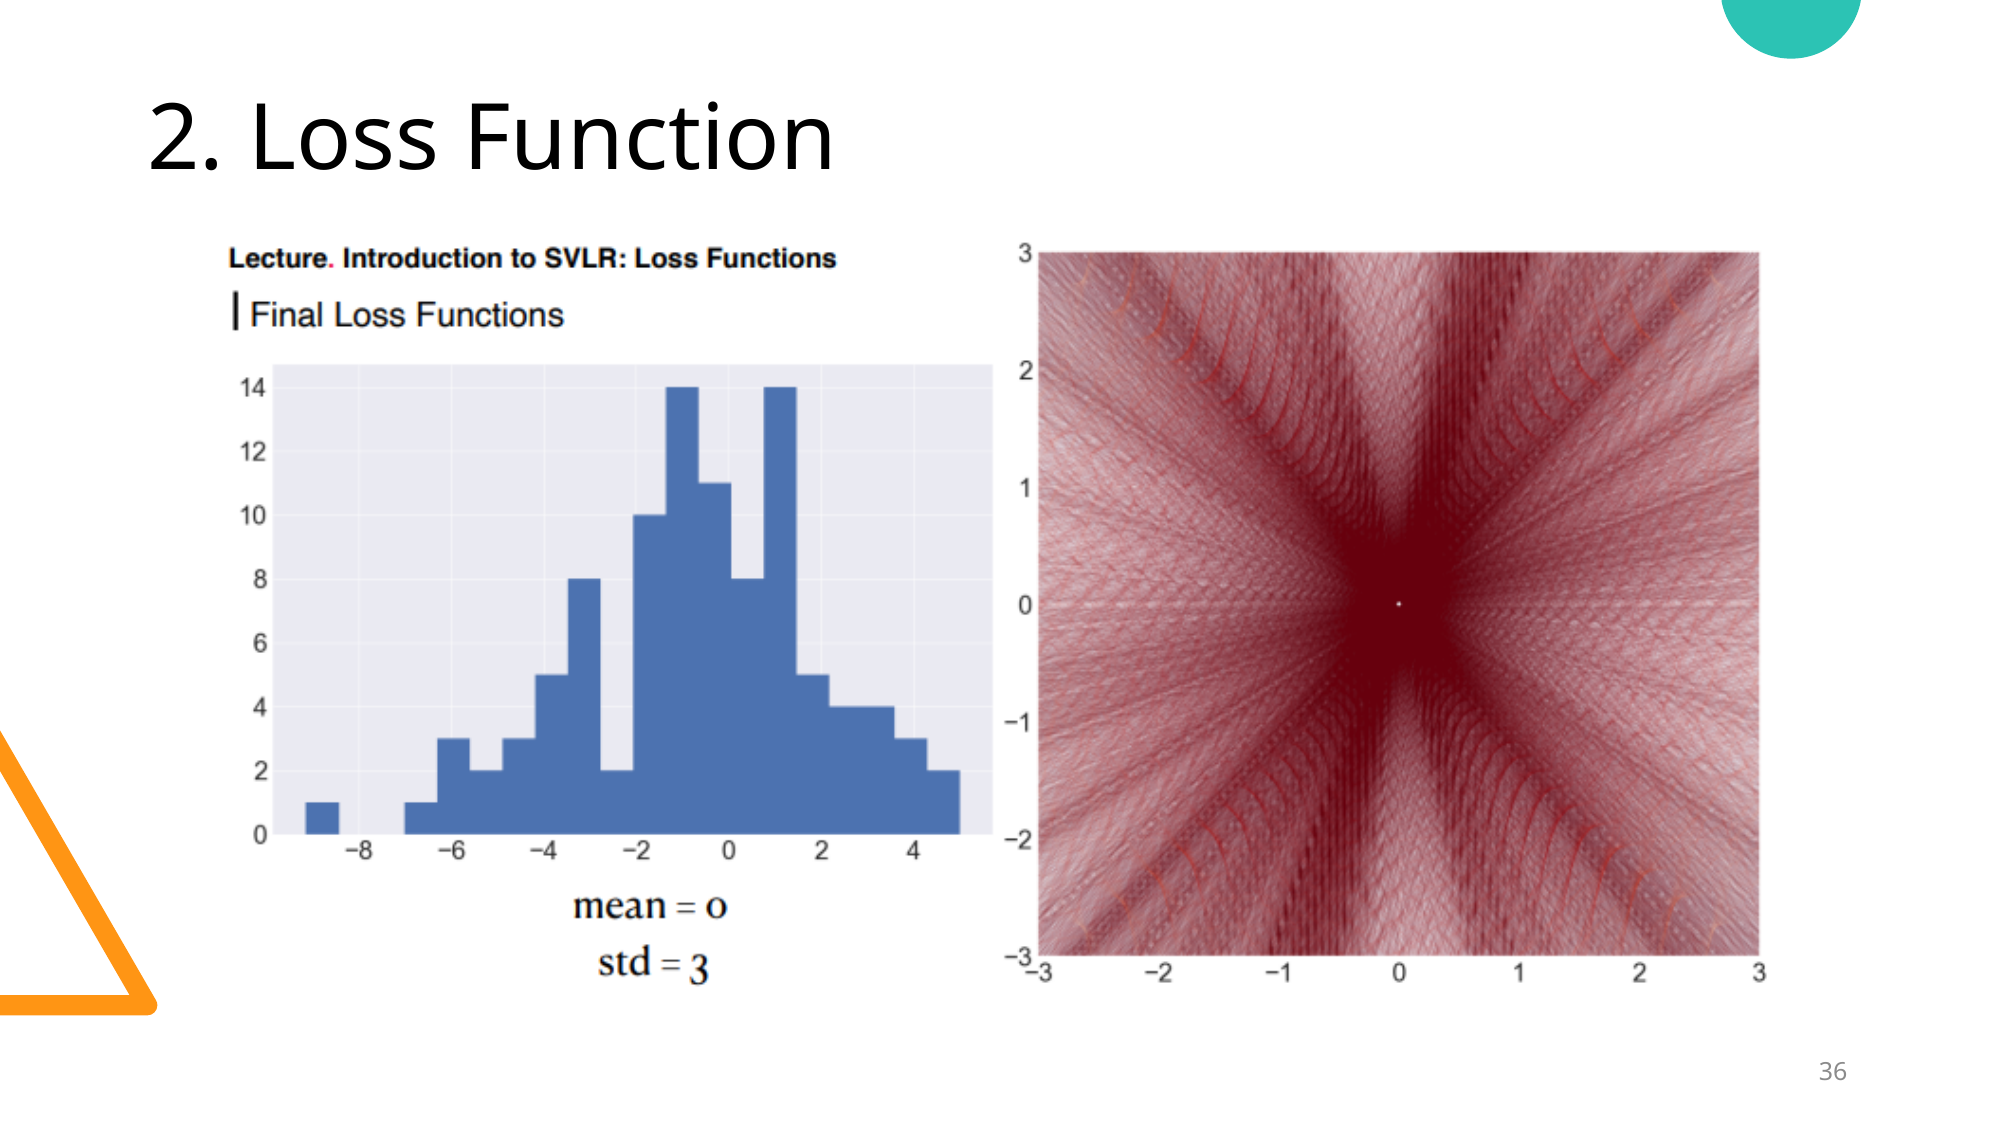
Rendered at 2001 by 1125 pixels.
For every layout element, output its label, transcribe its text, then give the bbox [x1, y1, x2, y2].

picture [216, 232, 1784, 1000]
slide_number 36 [1412, 1042, 1863, 1103]
title 2. Loss Function [132, 30, 1858, 249]
